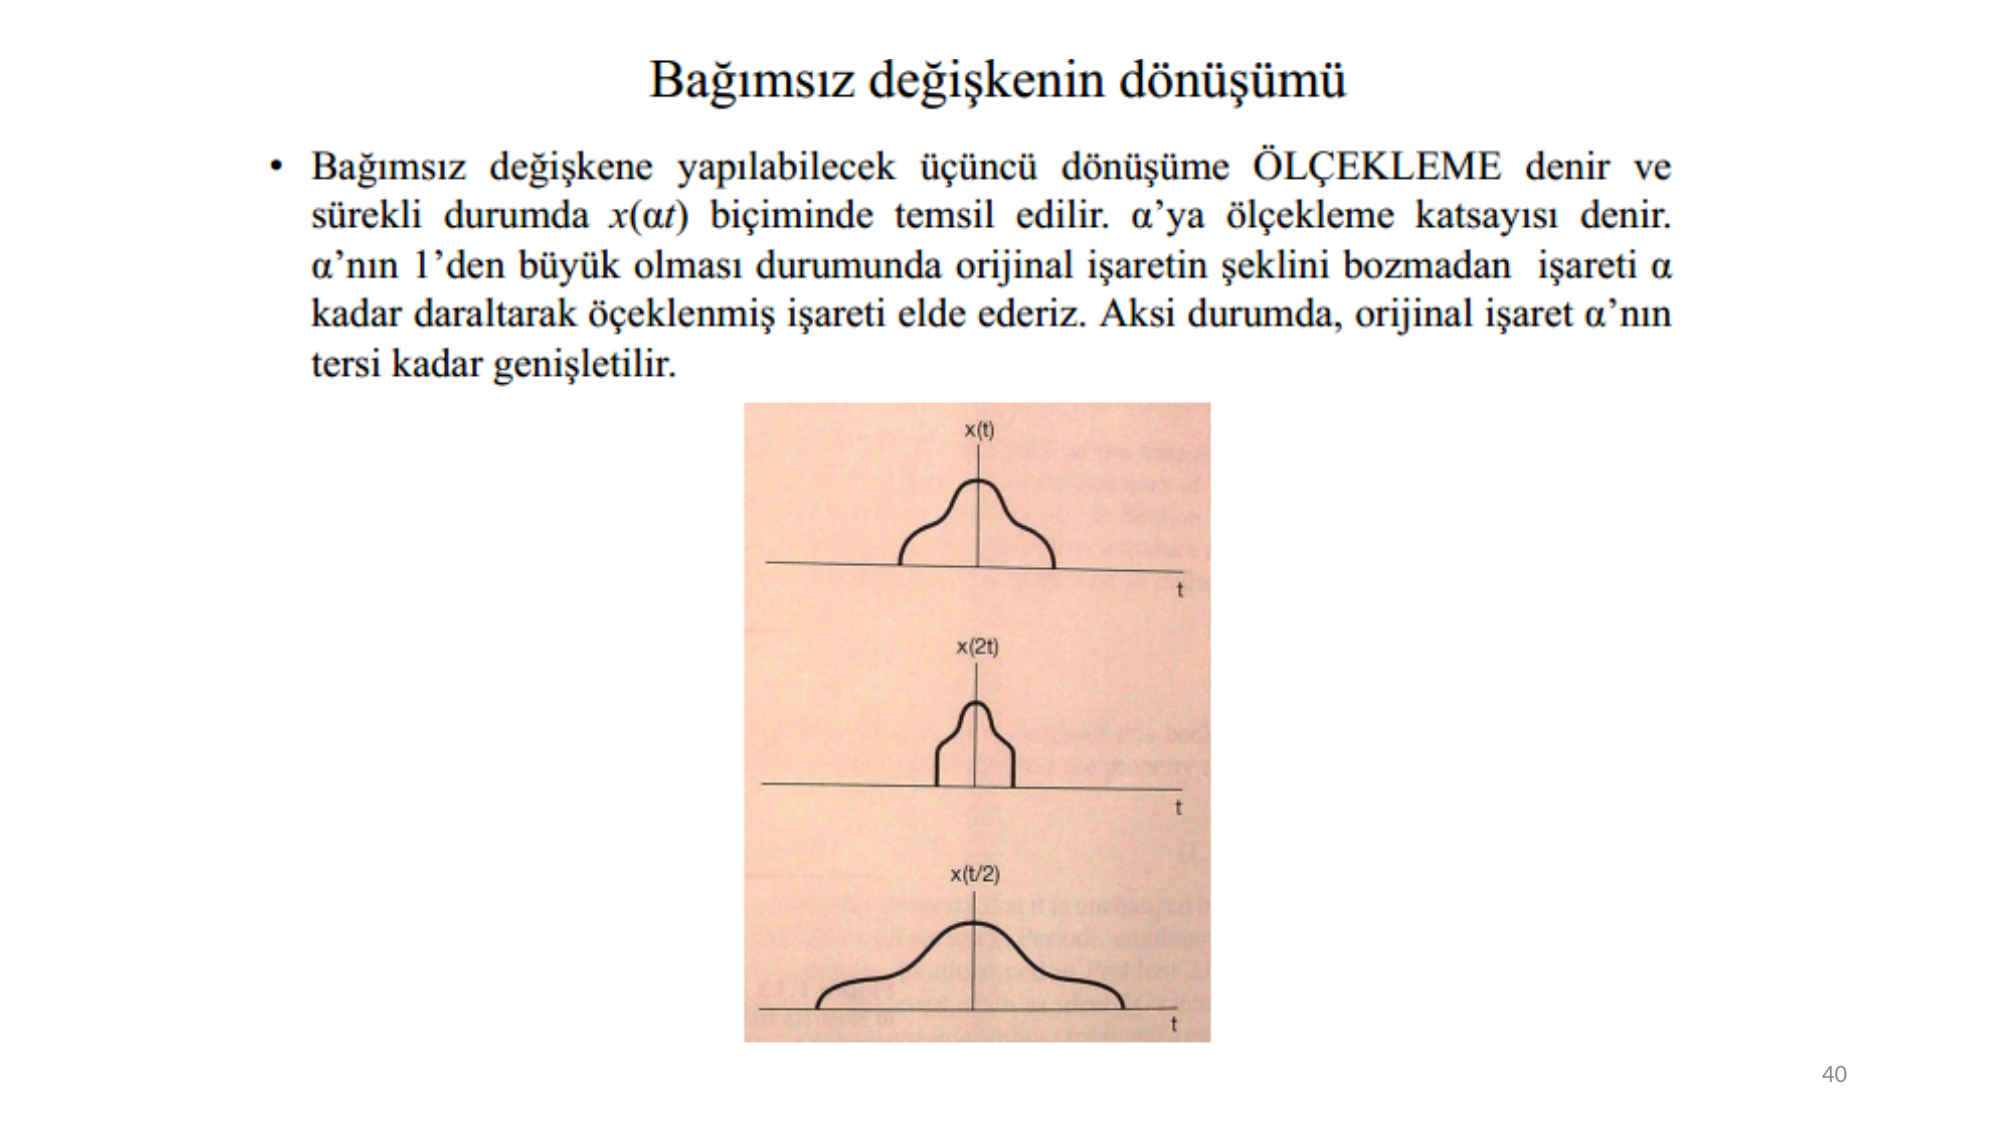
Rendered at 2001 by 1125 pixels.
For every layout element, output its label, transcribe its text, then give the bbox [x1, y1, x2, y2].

picture [260, 59, 1686, 1057]
slide_number 40 [1412, 1042, 1863, 1103]
